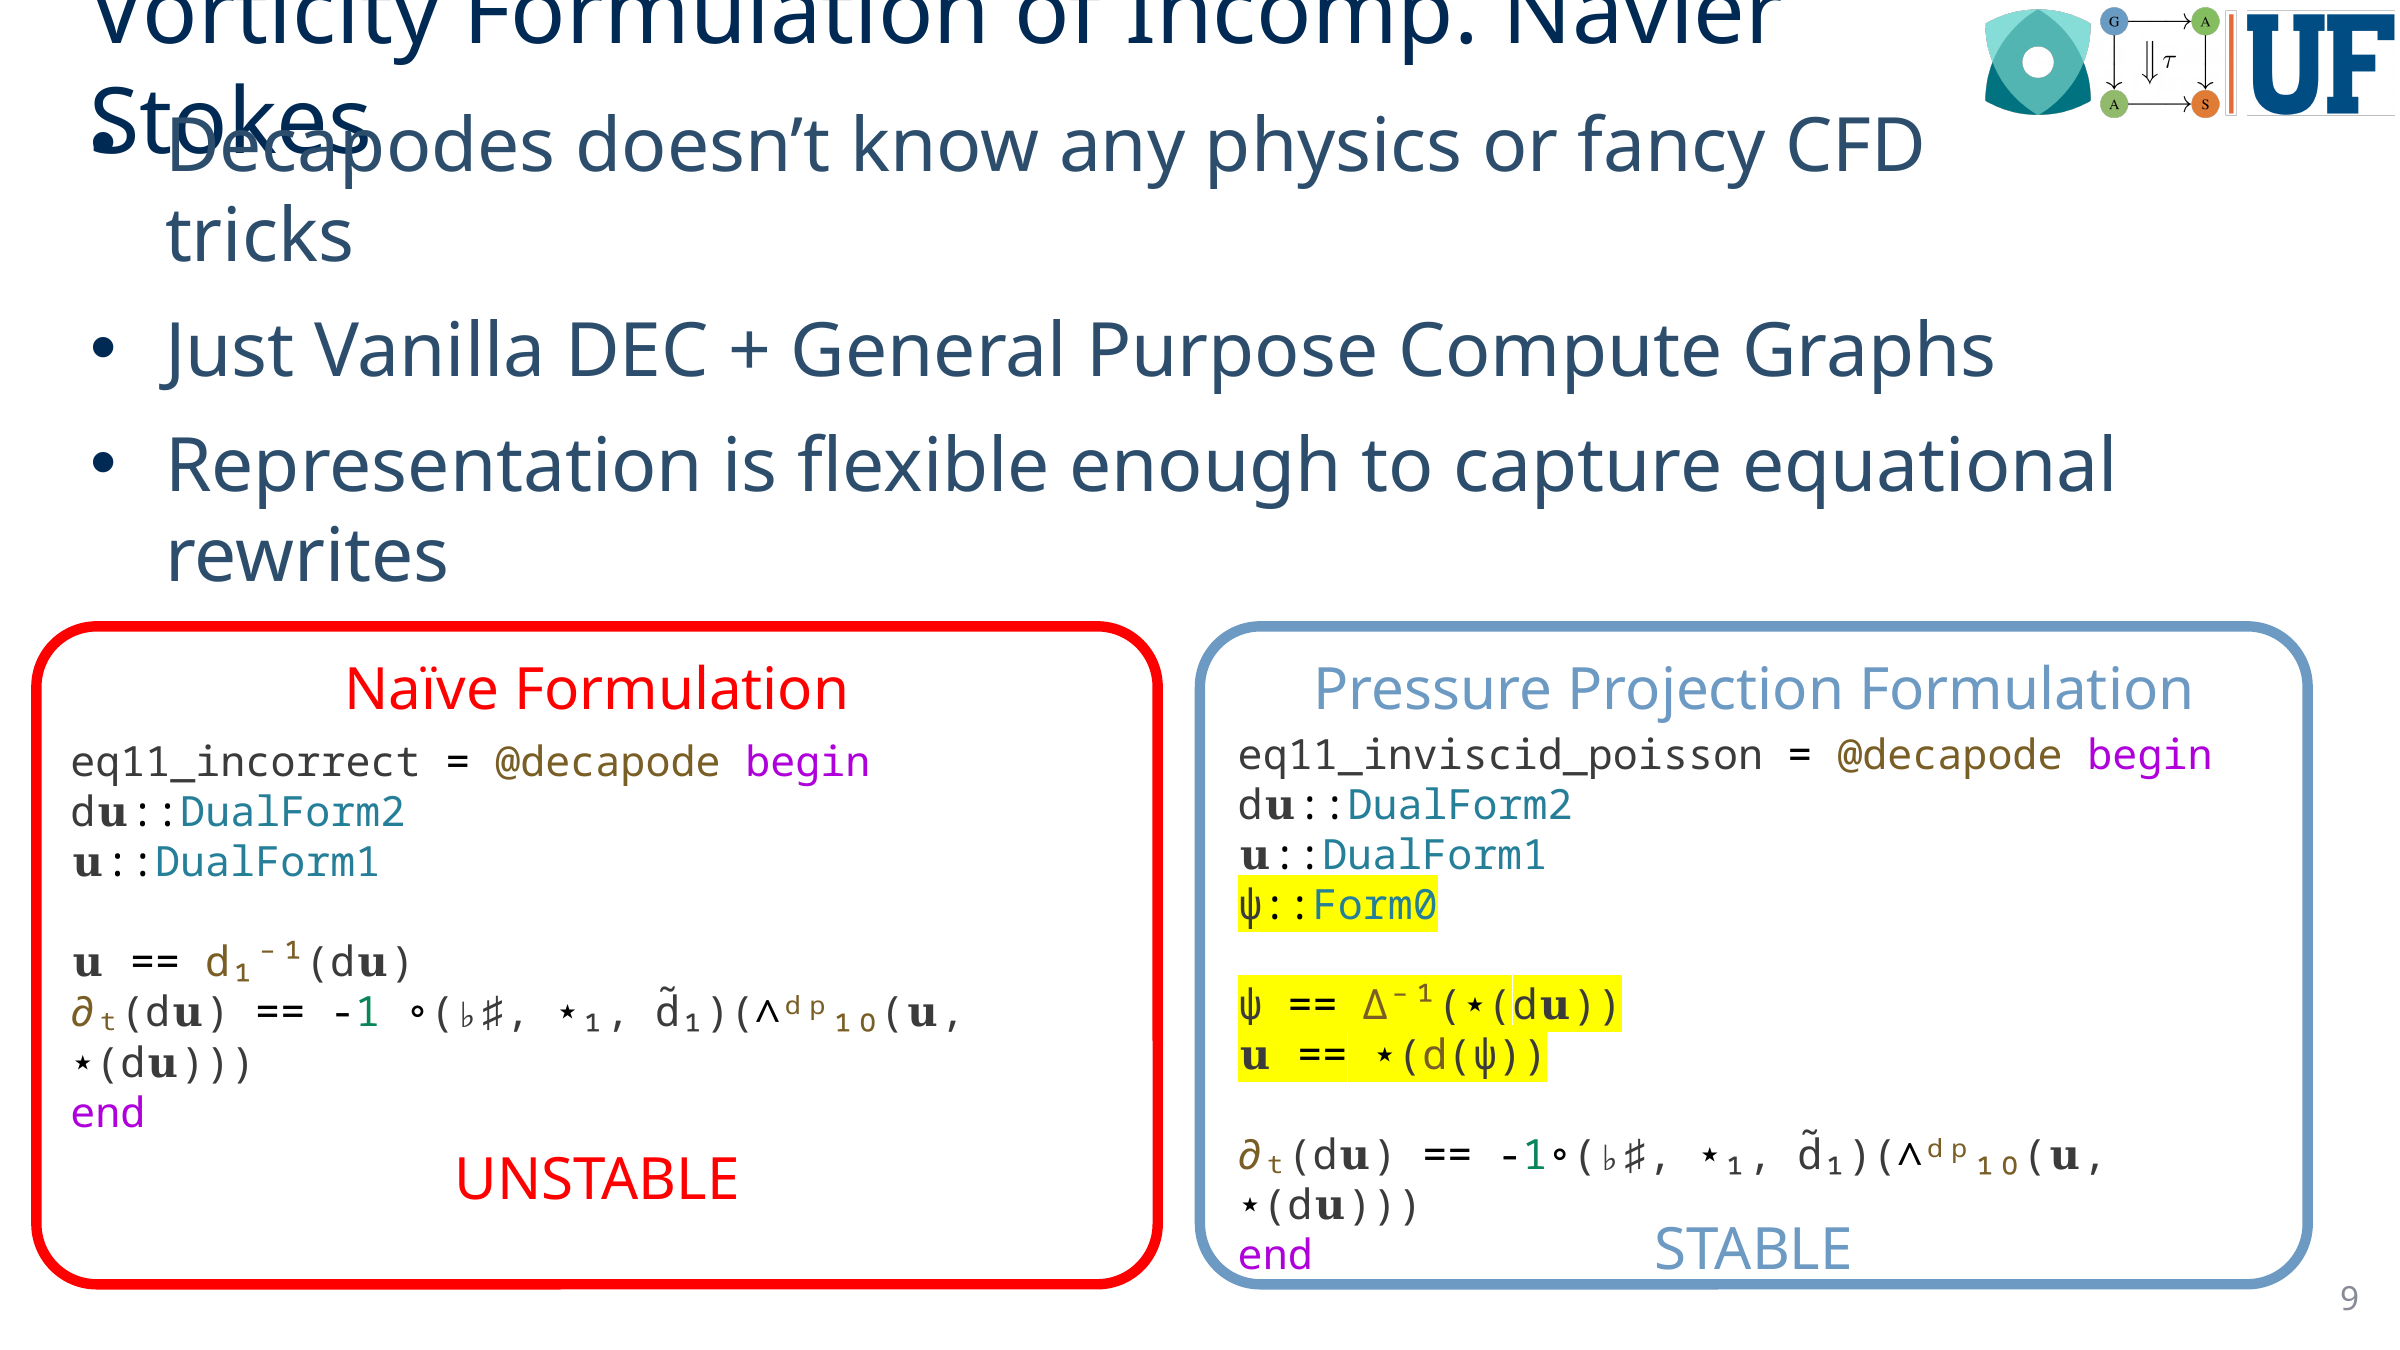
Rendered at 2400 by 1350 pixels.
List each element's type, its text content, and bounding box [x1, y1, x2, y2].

title Vorticity Formulation of Incomp. Navier Stokes [74, 0, 1958, 138]
picture [2237, 29, 2247, 103]
list Decapodes doesn’t know any physics or fancy CFD tricks Just Vanilla DEC + General Purpose Compute Graphs Representation is flexible enough to capture equational rewrites [75, 153, 2143, 540]
picture [1980, 9, 2225, 115]
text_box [36, 626, 1181, 1285]
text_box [1199, 626, 2308, 1285]
slide_number 9 [1814, 1264, 2375, 1337]
